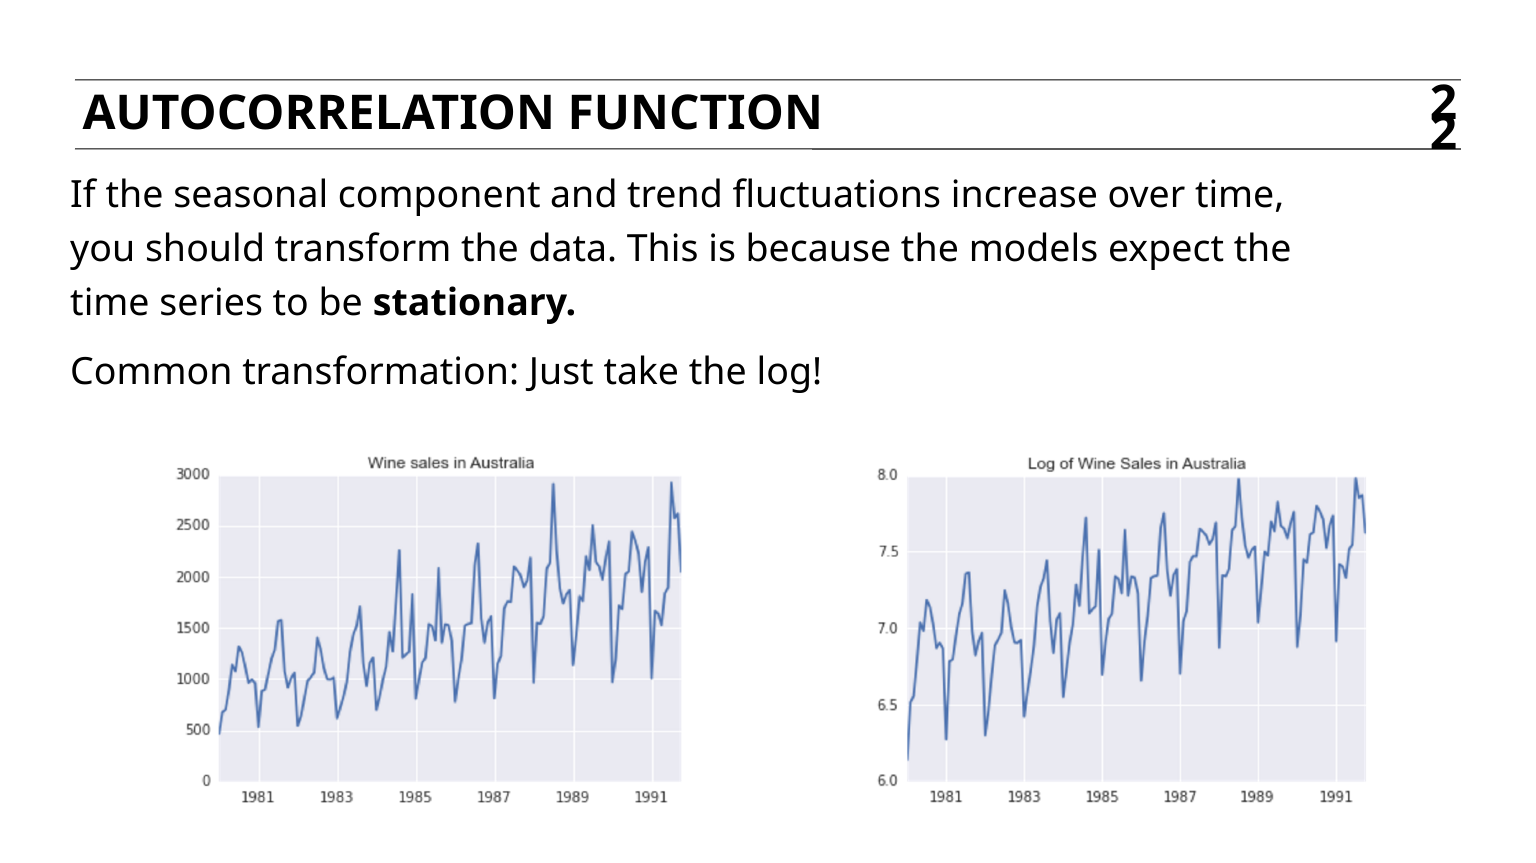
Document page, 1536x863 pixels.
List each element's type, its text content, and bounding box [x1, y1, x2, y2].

slide_number 22 [1419, 86, 1461, 138]
picture [855, 443, 1390, 820]
text_box If the seasonal component and trend fluctuations increase over time, you should transform the data. This is because the models expect the time series to be stationary. Common transformation: Just take the log! [55, 154, 1368, 400]
picture [155, 455, 706, 822]
list Autocorrelation function [67, 81, 1118, 132]
